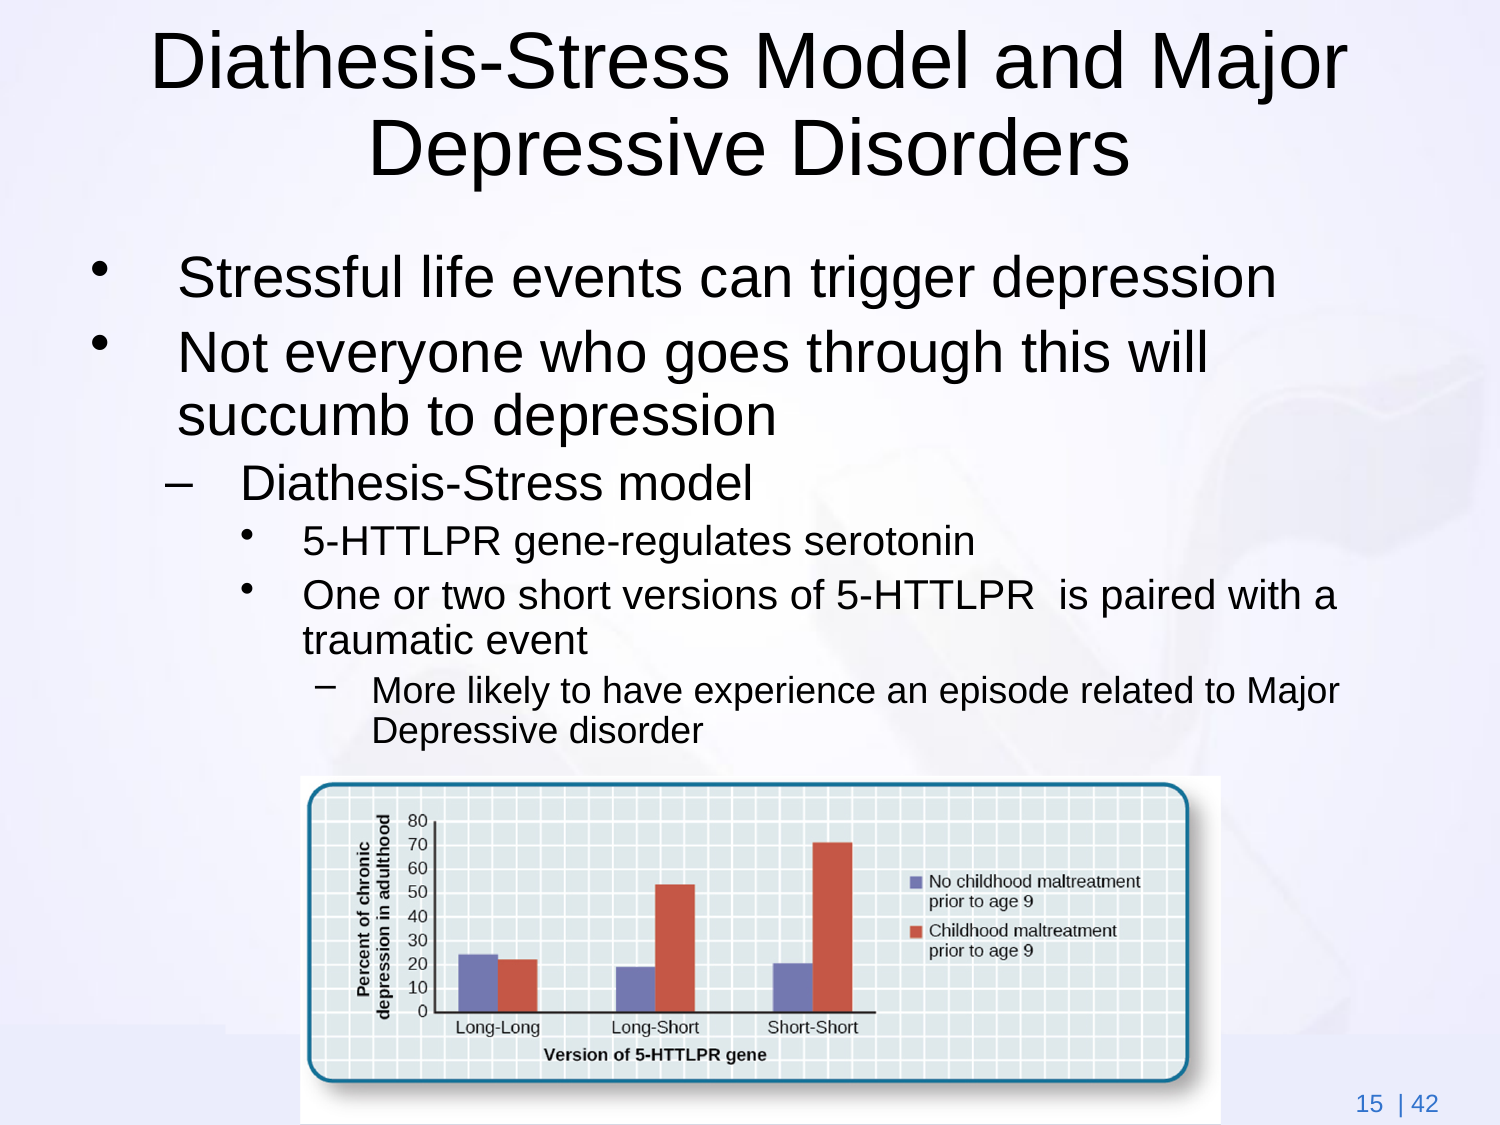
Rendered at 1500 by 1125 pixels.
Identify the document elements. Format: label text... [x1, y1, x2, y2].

title Diathesis-Stress Model and Major Depressive Disorders [75, 12, 1425, 200]
list Stressful life events can trigger depression Not everyone who goes through this will succumb to depression Diathesis-Stress model 5-HTTLPR gene-regulates serotonin One or two short versions of 5-HTTLPR is paired with a traumatic event More likely to have experience an episode related to Major Depressive disorder [75, 239, 1425, 990]
picture [0, 0, 1500, 1125]
